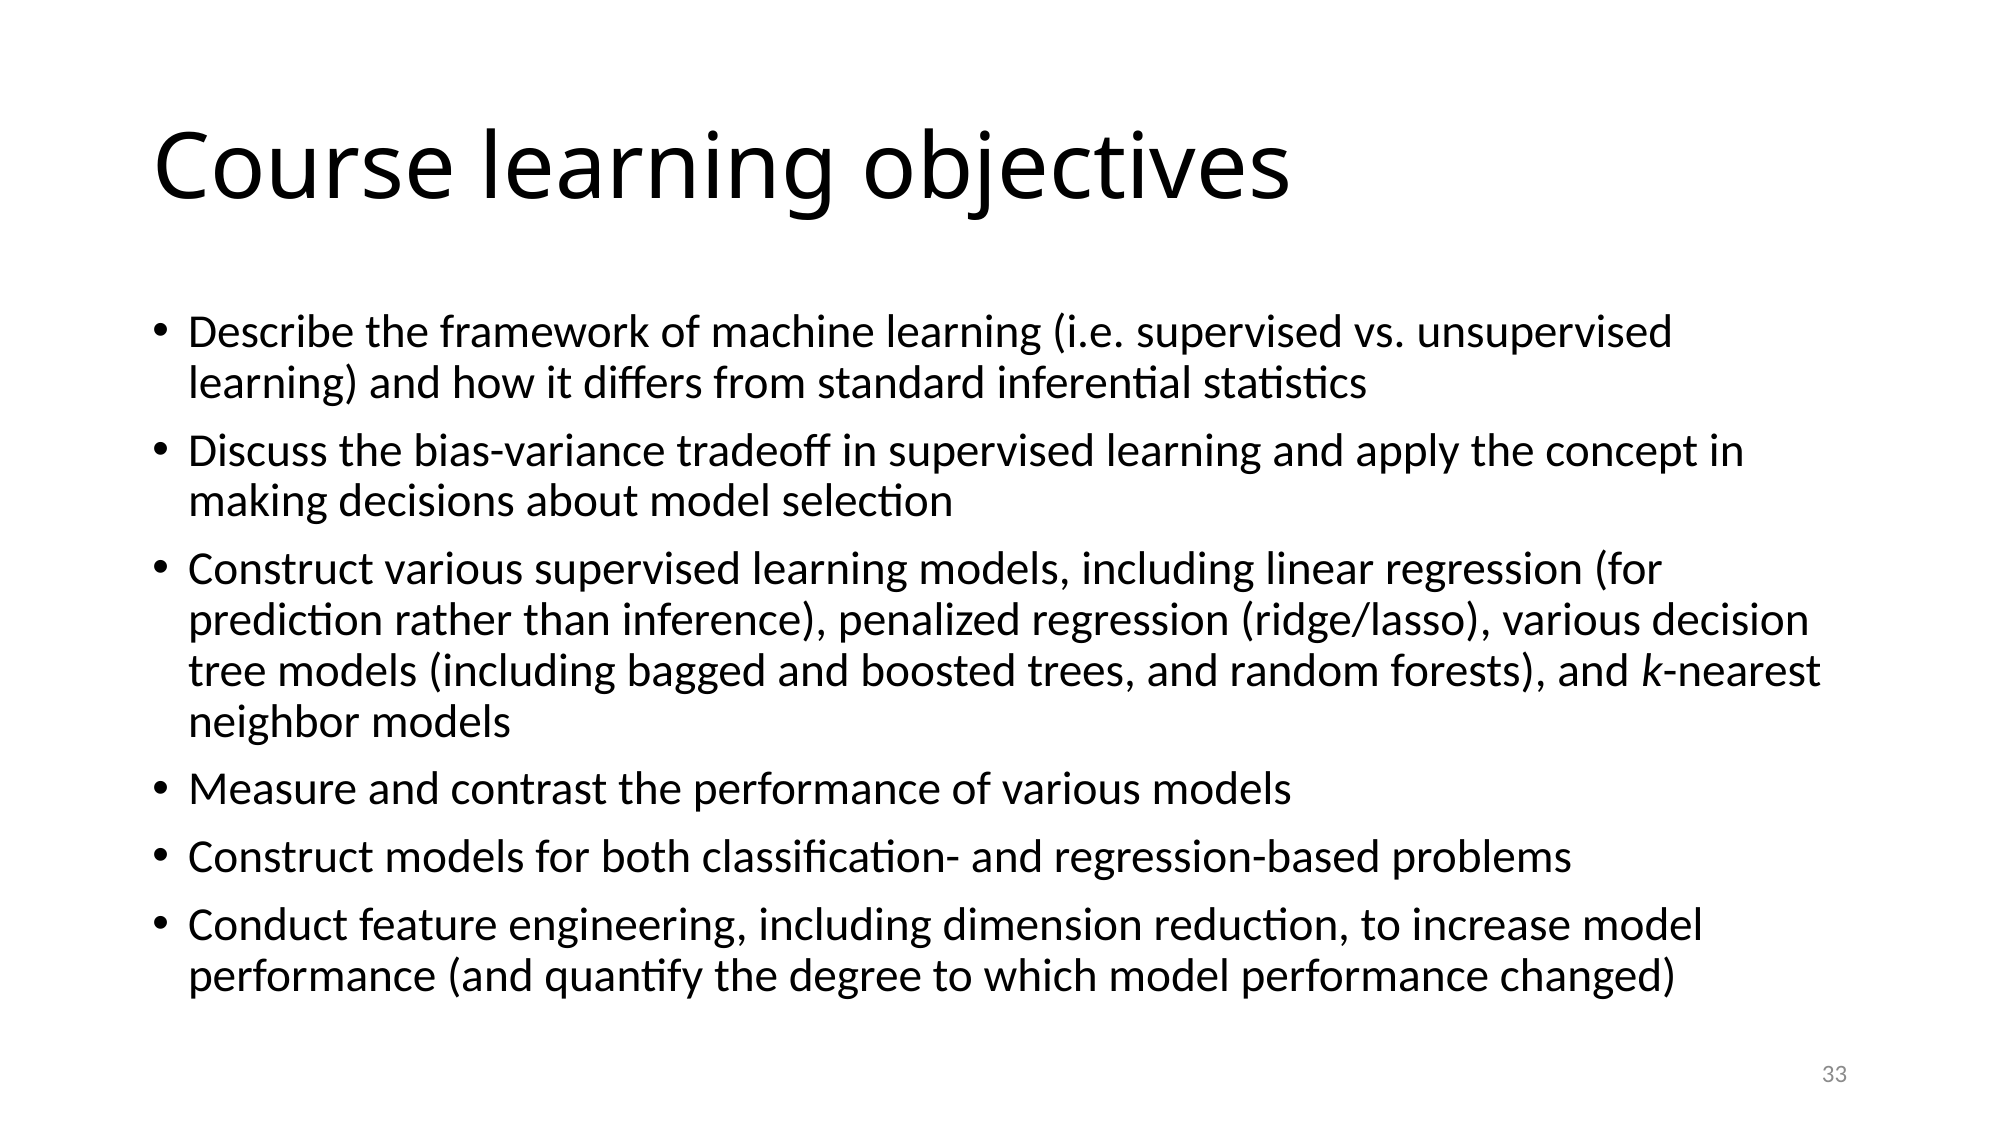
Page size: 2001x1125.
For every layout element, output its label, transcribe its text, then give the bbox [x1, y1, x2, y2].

list Describe the framework of machine learning (i.e. supervised vs. unsupervised learning) and how it differs from standard inferential statistics Discuss the bias-variance tradeoff in supervised learning and apply the concept in making decisions about model selection Construct various supervised learning models, including linear regression (for prediction rather than inference), penalized regression (ridge/lasso), various decision tree models (including bagged and boosted trees, and random forests), and k-nearest neighbor models Measure and contrast the performance of various models Construct models for both classification- and regression-based problems Conduct feature engineering, including dimension reduction, to increase model performance (and quantify the degree to which model performance changed) [137, 299, 1863, 1014]
slide_number 33 [1412, 1042, 1863, 1103]
title Course learning objectives [137, 59, 1863, 278]
